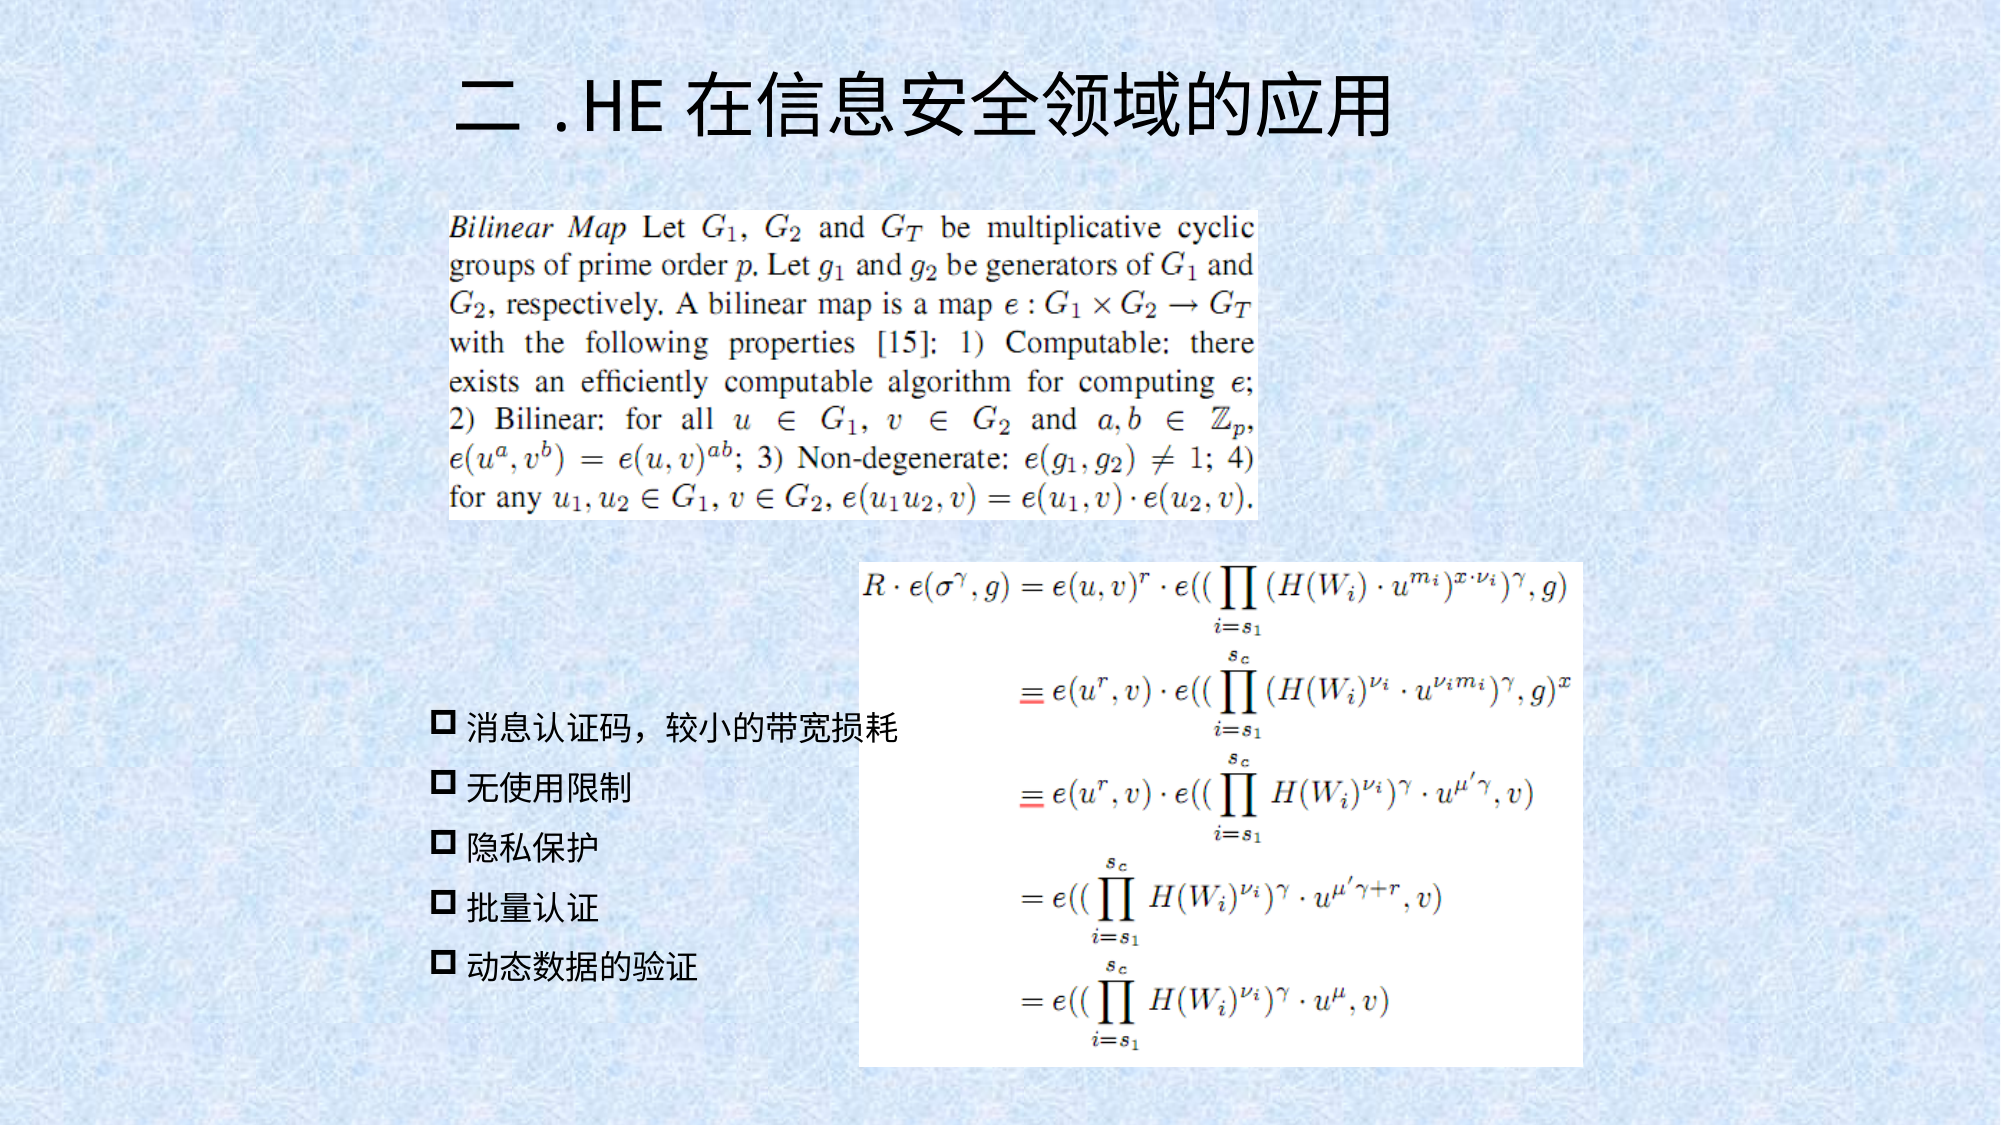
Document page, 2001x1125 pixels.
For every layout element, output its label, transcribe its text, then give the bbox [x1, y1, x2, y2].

title 二.HE在信息安全领域的应用 [437, 62, 1610, 155]
picture [0, 0, 2001, 1125]
text_box 消息认证码，较小的带宽损耗 无使用限制 隐私保护 批量认证 动态数据的验证 [414, 679, 859, 1054]
